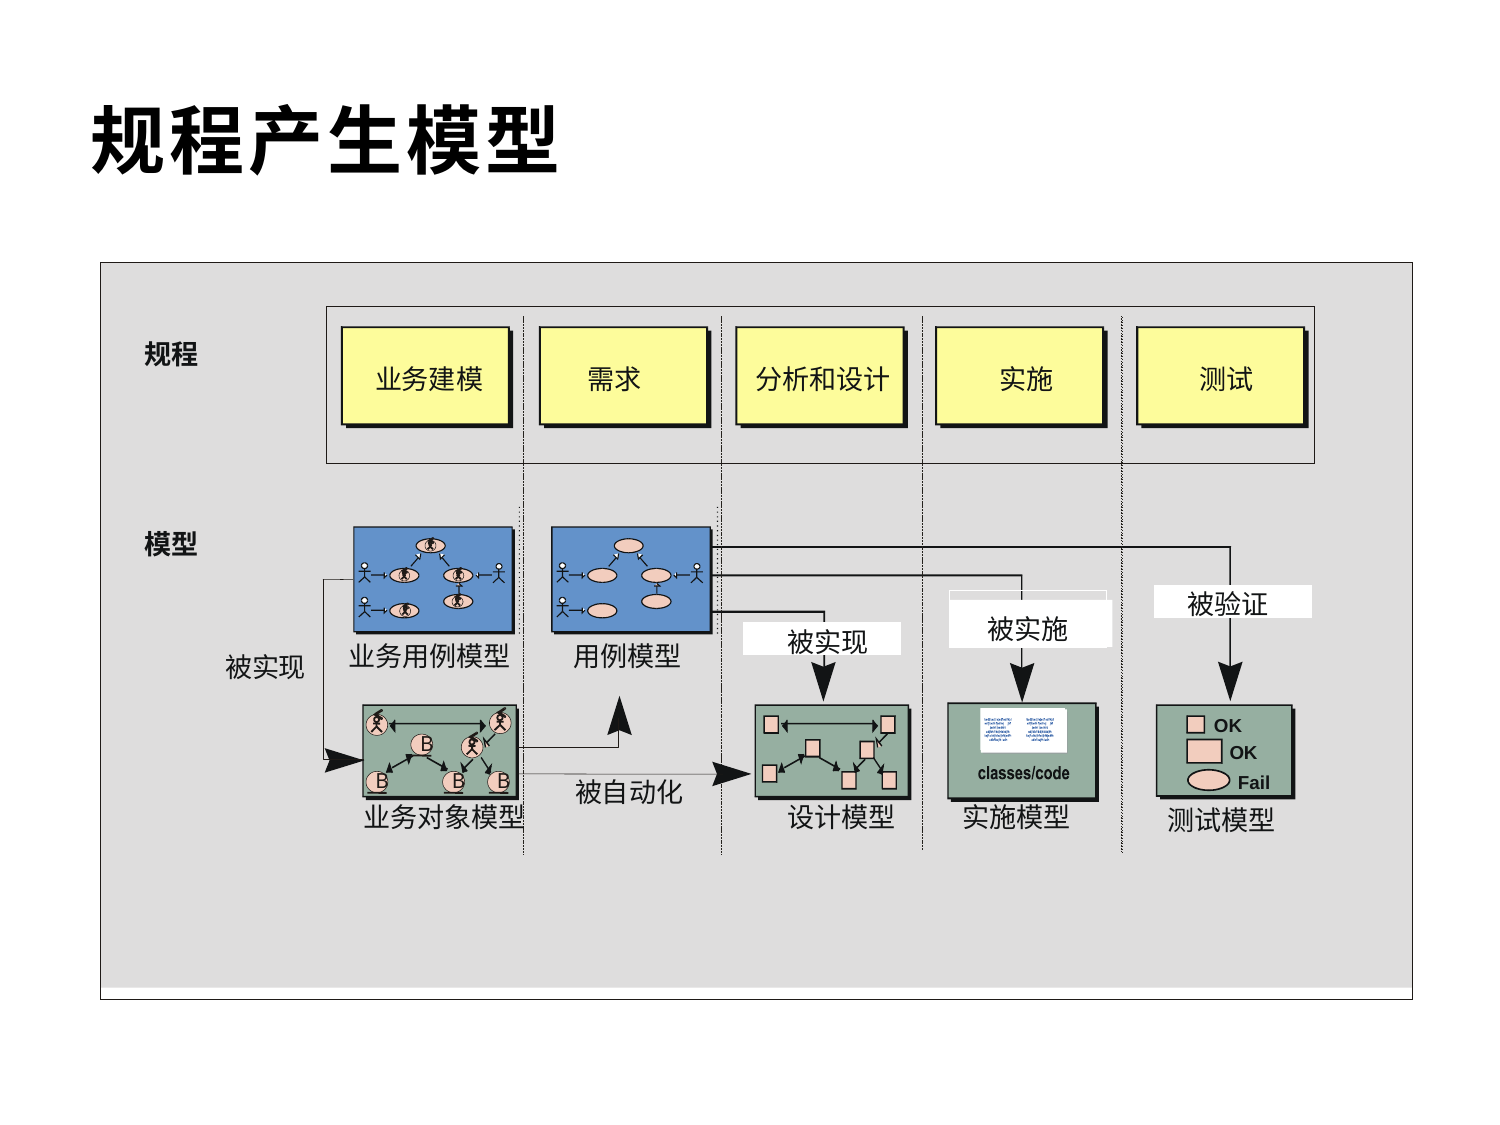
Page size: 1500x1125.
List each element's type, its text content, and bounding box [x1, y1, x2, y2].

text_box [487, 771, 496, 792]
text_box [712, 775, 721, 787]
text_box OK [1229, 740, 1258, 763]
text_box 用例模型 [573, 639, 688, 672]
text_box [1209, 781, 1231, 792]
text_box [417, 540, 427, 551]
text_box [1187, 781, 1209, 792]
text_box [497, 707, 505, 714]
text_box [616, 540, 642, 552]
text_box [484, 763, 493, 774]
text_box [643, 596, 670, 607]
text_box [612, 695, 632, 736]
text_box [1217, 661, 1243, 702]
text_box [544, 330, 712, 429]
text_box [641, 602, 657, 610]
text_box Fail [1237, 770, 1271, 793]
text_box [1188, 717, 1203, 731]
text_box [1189, 771, 1228, 789]
text_box [391, 605, 403, 617]
text_box 业务建模 [375, 362, 484, 395]
text_box B [420, 730, 434, 756]
text_box [1160, 708, 1296, 800]
text_box [445, 570, 455, 581]
text_box [366, 714, 388, 736]
text_box [388, 763, 394, 774]
text_box OK [1213, 713, 1243, 737]
text_box [365, 774, 519, 801]
text_box [407, 570, 418, 581]
text_box [489, 712, 512, 734]
text_box B [496, 767, 511, 793]
text_box [408, 753, 413, 763]
text_box [1188, 741, 1220, 762]
text_box [480, 724, 486, 732]
text_box [355, 528, 511, 631]
text_box [712, 761, 721, 774]
text_box [374, 709, 382, 716]
text_box [409, 605, 418, 616]
text_box [326, 306, 1315, 464]
text_box [343, 329, 507, 423]
text_box [453, 570, 464, 581]
text_box [643, 569, 670, 581]
text_box [517, 717, 619, 748]
text_box B [451, 767, 466, 793]
text_box [425, 540, 436, 552]
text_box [922, 316, 1123, 850]
text_box [426, 756, 442, 767]
text_box [324, 759, 365, 773]
text_box [460, 596, 472, 607]
text_box 需求 [587, 362, 642, 395]
text_box [452, 597, 463, 607]
text_box [443, 602, 459, 610]
text_box [434, 540, 444, 551]
text_box [488, 765, 492, 775]
text_box 规程 [144, 336, 227, 370]
text_box 模型 [145, 527, 200, 561]
text_box [541, 329, 706, 423]
text_box [364, 706, 515, 795]
text_box [442, 771, 451, 792]
text_box [462, 570, 472, 581]
text_box [398, 571, 410, 581]
text_box [1208, 768, 1231, 781]
text_box 测试模型 [1167, 803, 1276, 836]
text_box [371, 722, 377, 732]
text_box 业务用例模型 [348, 639, 512, 672]
text_box [410, 734, 420, 755]
text_box 被实现 [224, 650, 307, 683]
text_box [399, 606, 411, 617]
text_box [721, 316, 923, 855]
text_box [389, 724, 396, 732]
text_box [589, 569, 616, 581]
text_box [100, 262, 1413, 1000]
text_box 业务对象模型 [363, 800, 532, 833]
text_box [1187, 768, 1208, 781]
text_box [366, 771, 375, 792]
text_box [461, 737, 484, 758]
text_box [1154, 585, 1312, 618]
text_box 被自动化 [575, 774, 684, 808]
text_box [589, 605, 616, 617]
text_box [1141, 330, 1309, 429]
text_box [553, 528, 709, 631]
text_box [469, 732, 477, 739]
title 规程产生模型 [75, 75, 1425, 202]
text_box [392, 758, 407, 769]
text_box [346, 330, 514, 429]
text_box [391, 570, 401, 581]
text_box [483, 738, 487, 748]
text_box [1158, 706, 1291, 795]
text_box 测试 [1199, 362, 1254, 395]
text_box [445, 596, 454, 607]
text_box B [375, 767, 390, 793]
text_box [1139, 329, 1303, 423]
text_box [322, 579, 365, 759]
text_box 被验证 [1187, 587, 1269, 620]
